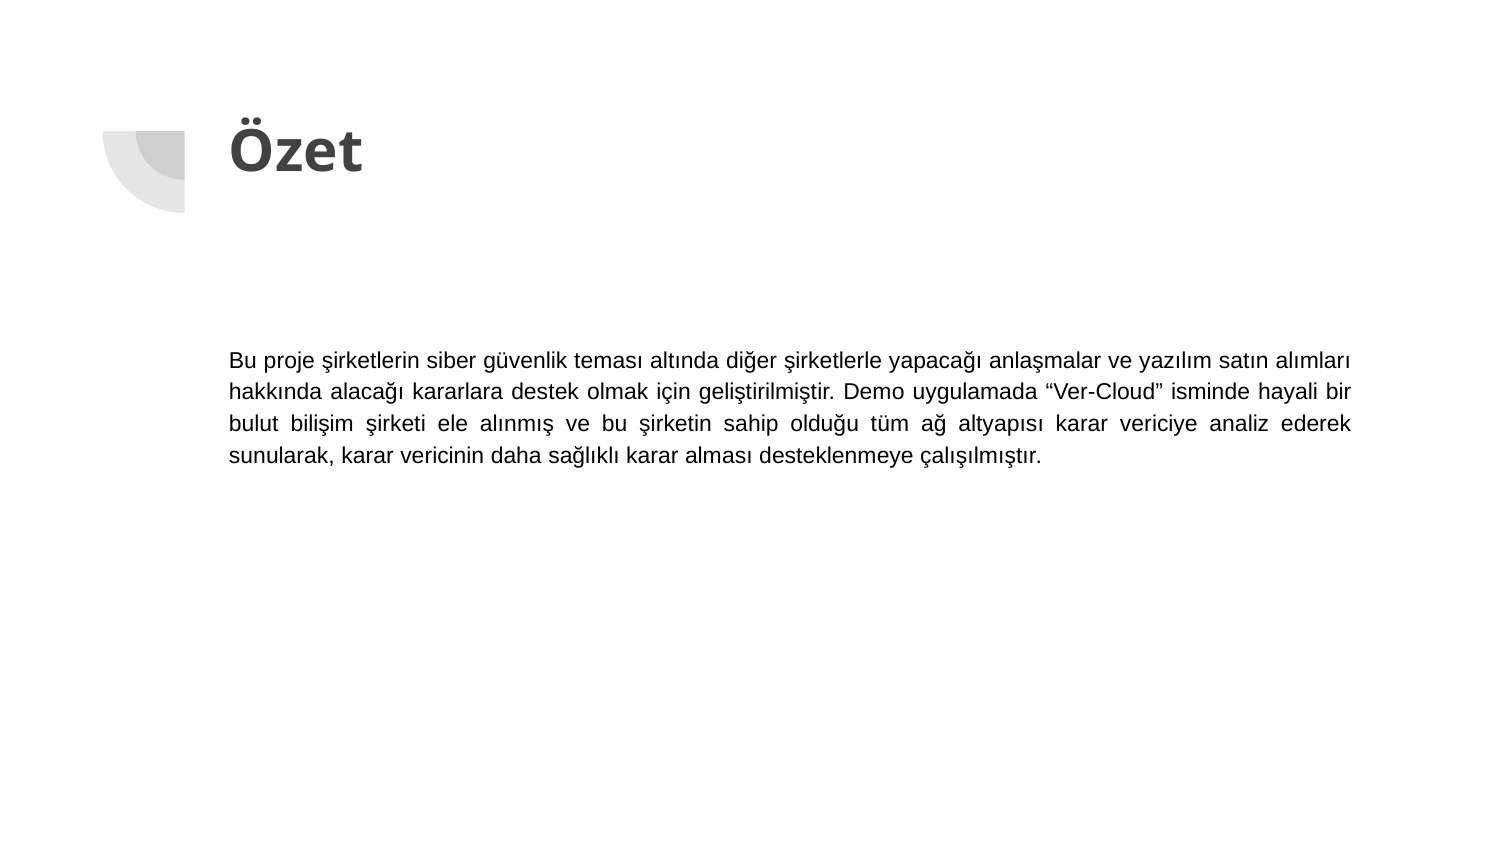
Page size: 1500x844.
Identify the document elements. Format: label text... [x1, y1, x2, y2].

list Bu proje şirketlerin siber güvenlik teması altında diğer şirketlerle yapacağı anlaşmalar ve yazılım satın alımları hakkında alacağı kararlara destek olmak için geliştirilmiştir. Demo uygulamada “Ver-Cloud” isminde hayali bir bulut bilişim şirketi ele alınmış ve bu şirketin sahip olduğu tüm ağ altyapısı karar vericiye analiz ederek sunularak, karar vericinin daha sağlıklı karar alması desteklenmeye çalışılmıştır. [213, 326, 1368, 744]
title Özet [213, 98, 1368, 263]
